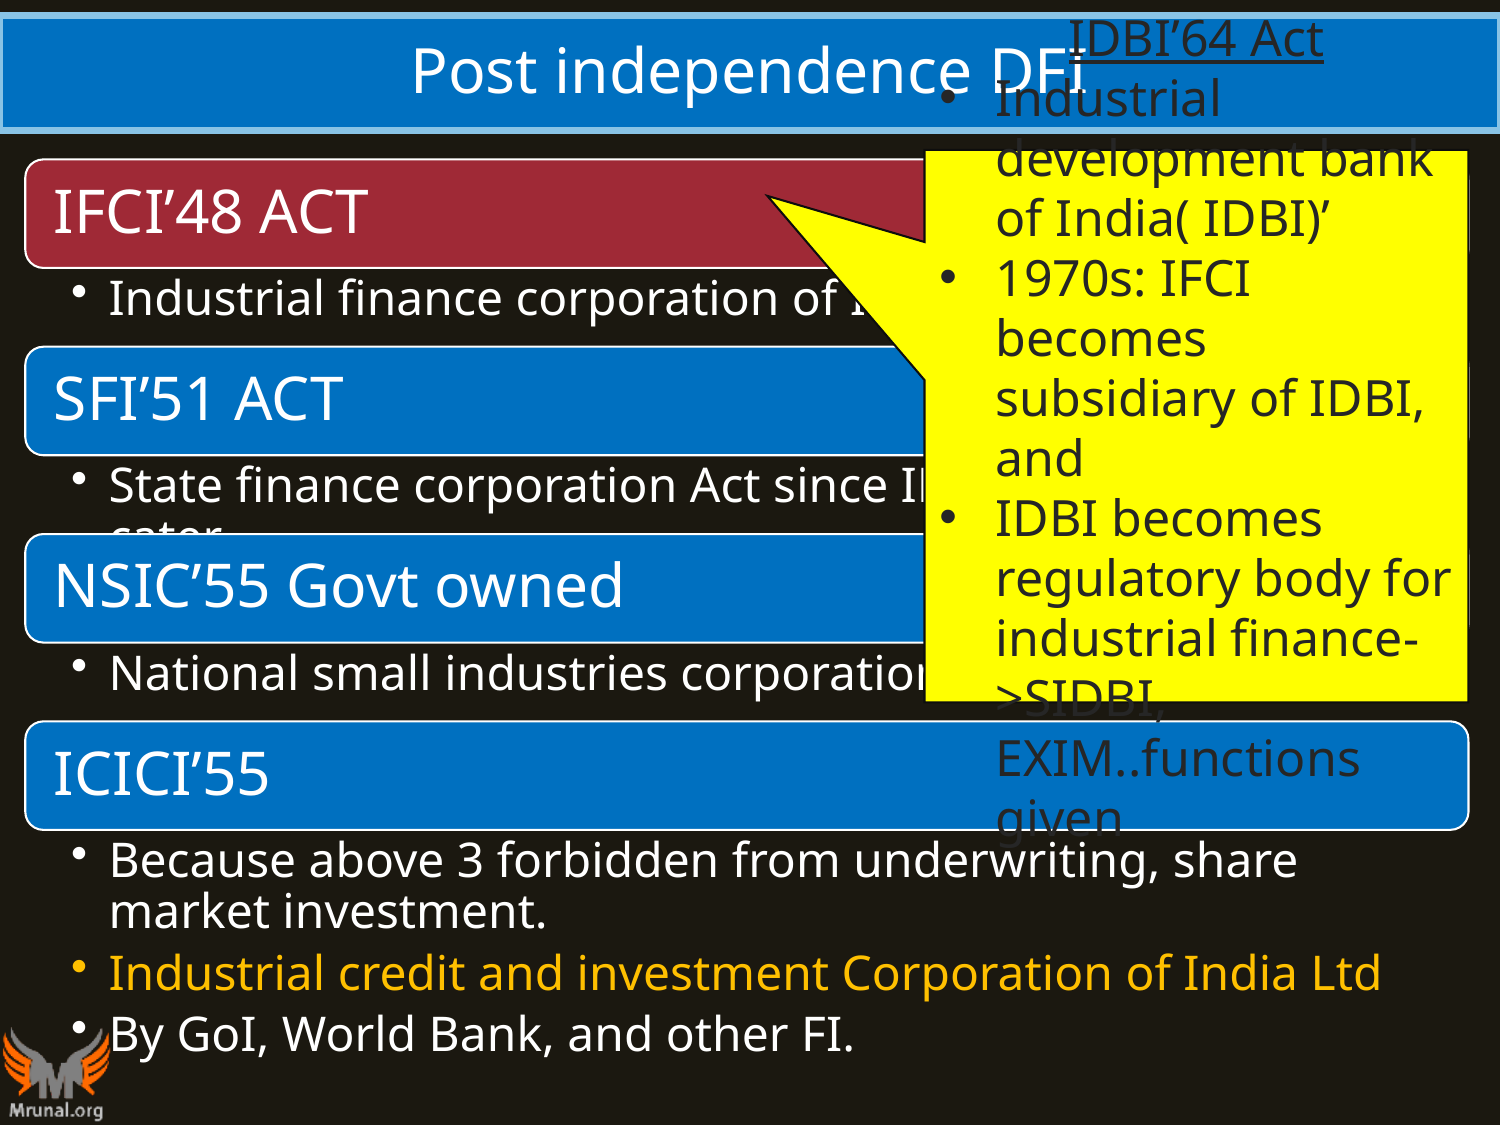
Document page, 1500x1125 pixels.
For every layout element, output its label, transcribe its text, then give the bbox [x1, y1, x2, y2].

title Post independence DFI [0, 12, 1500, 134]
picture [0, 1024, 114, 1125]
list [25, 149, 1469, 1022]
